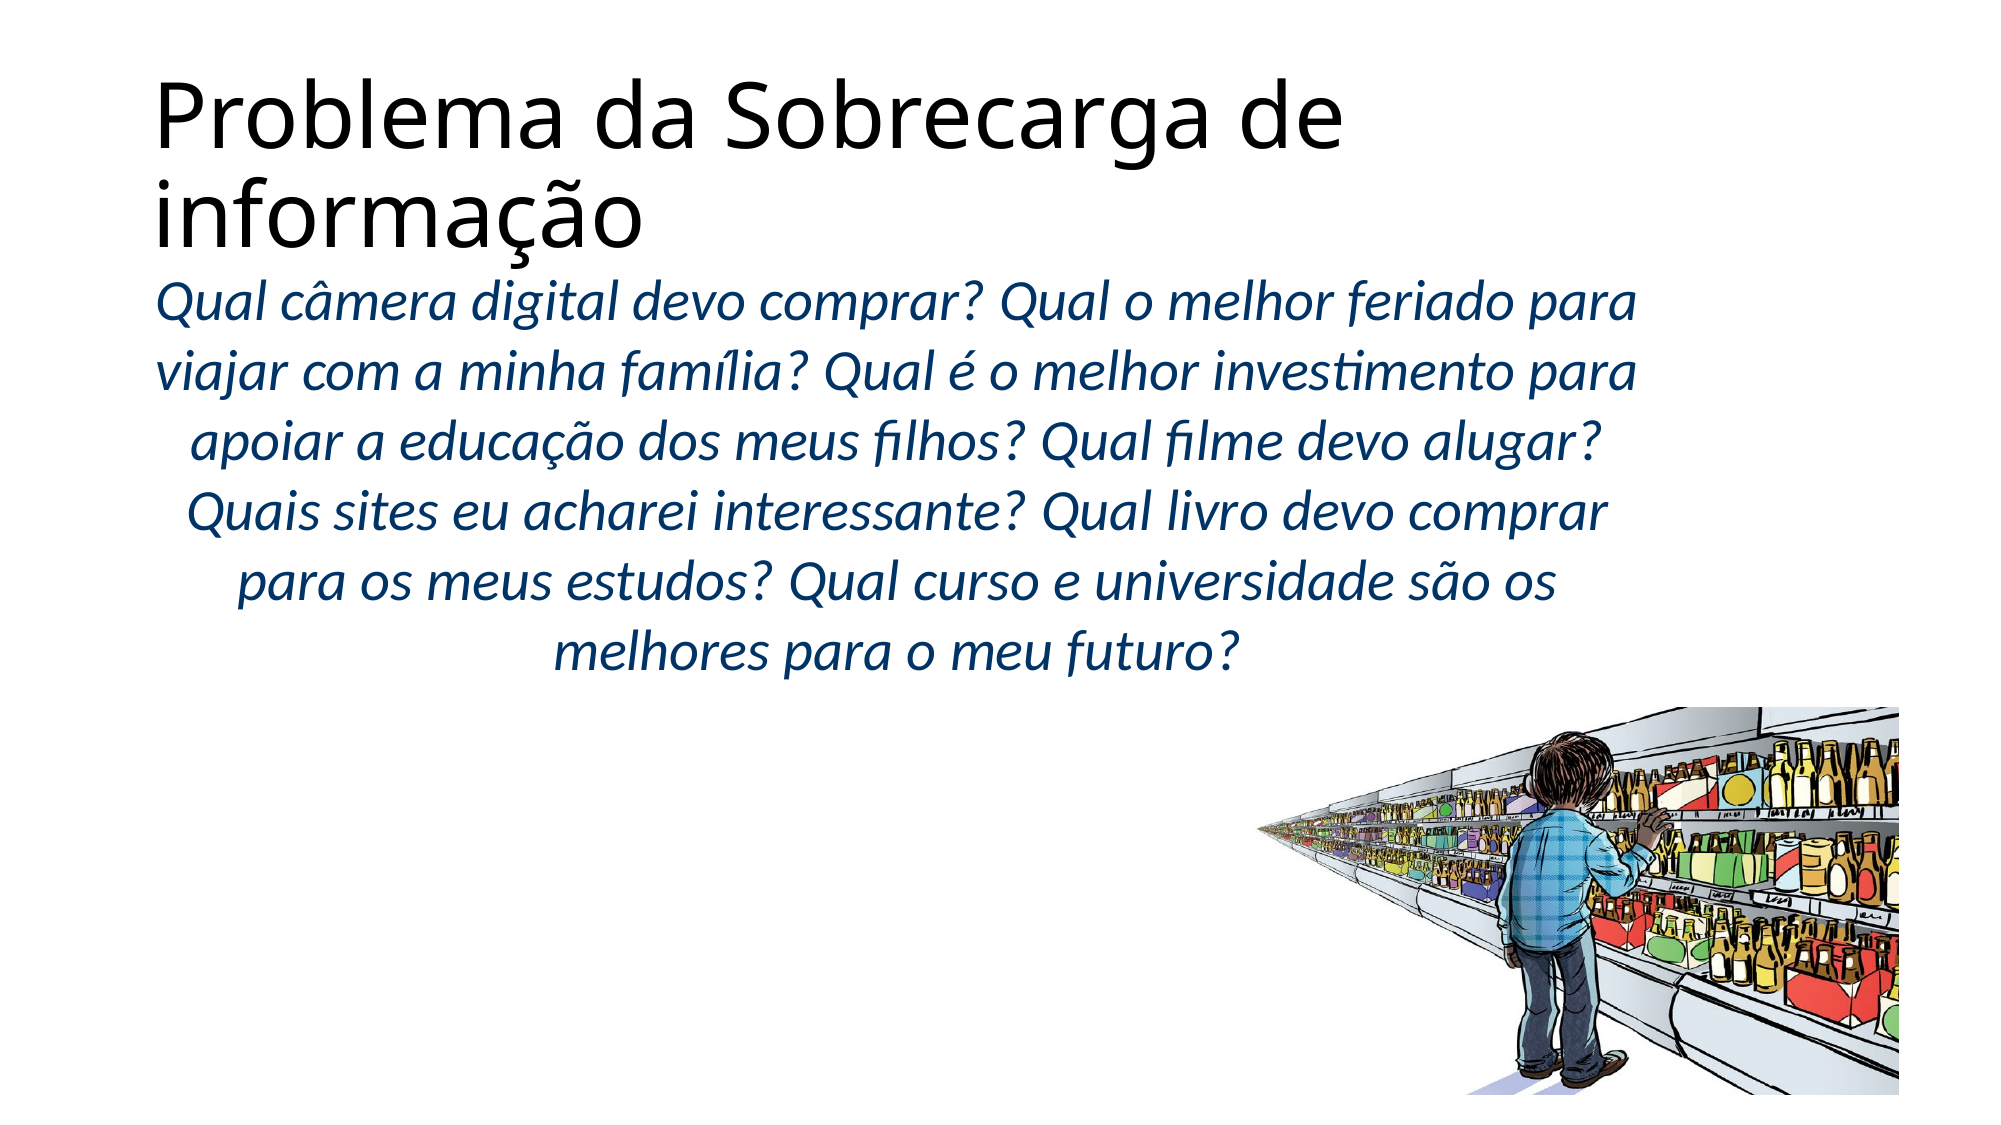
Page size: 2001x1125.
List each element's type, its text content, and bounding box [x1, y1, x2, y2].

title Problema da Sobrecarga de informação [137, 59, 1863, 278]
text_box Qual câmera digital devo comprar? Qual o melhor feriado para viajar com a minha família? Qual é o melhor investimento para apoiar a educação dos meus filhos? Qual filme devo alugar? Quais sites eu acharei interessante? Qual livro devo comprar para os meus estudos? Qual curso e universidade são os melhores para o meu futuro? [137, 256, 1658, 687]
picture [1248, 707, 1899, 1095]
